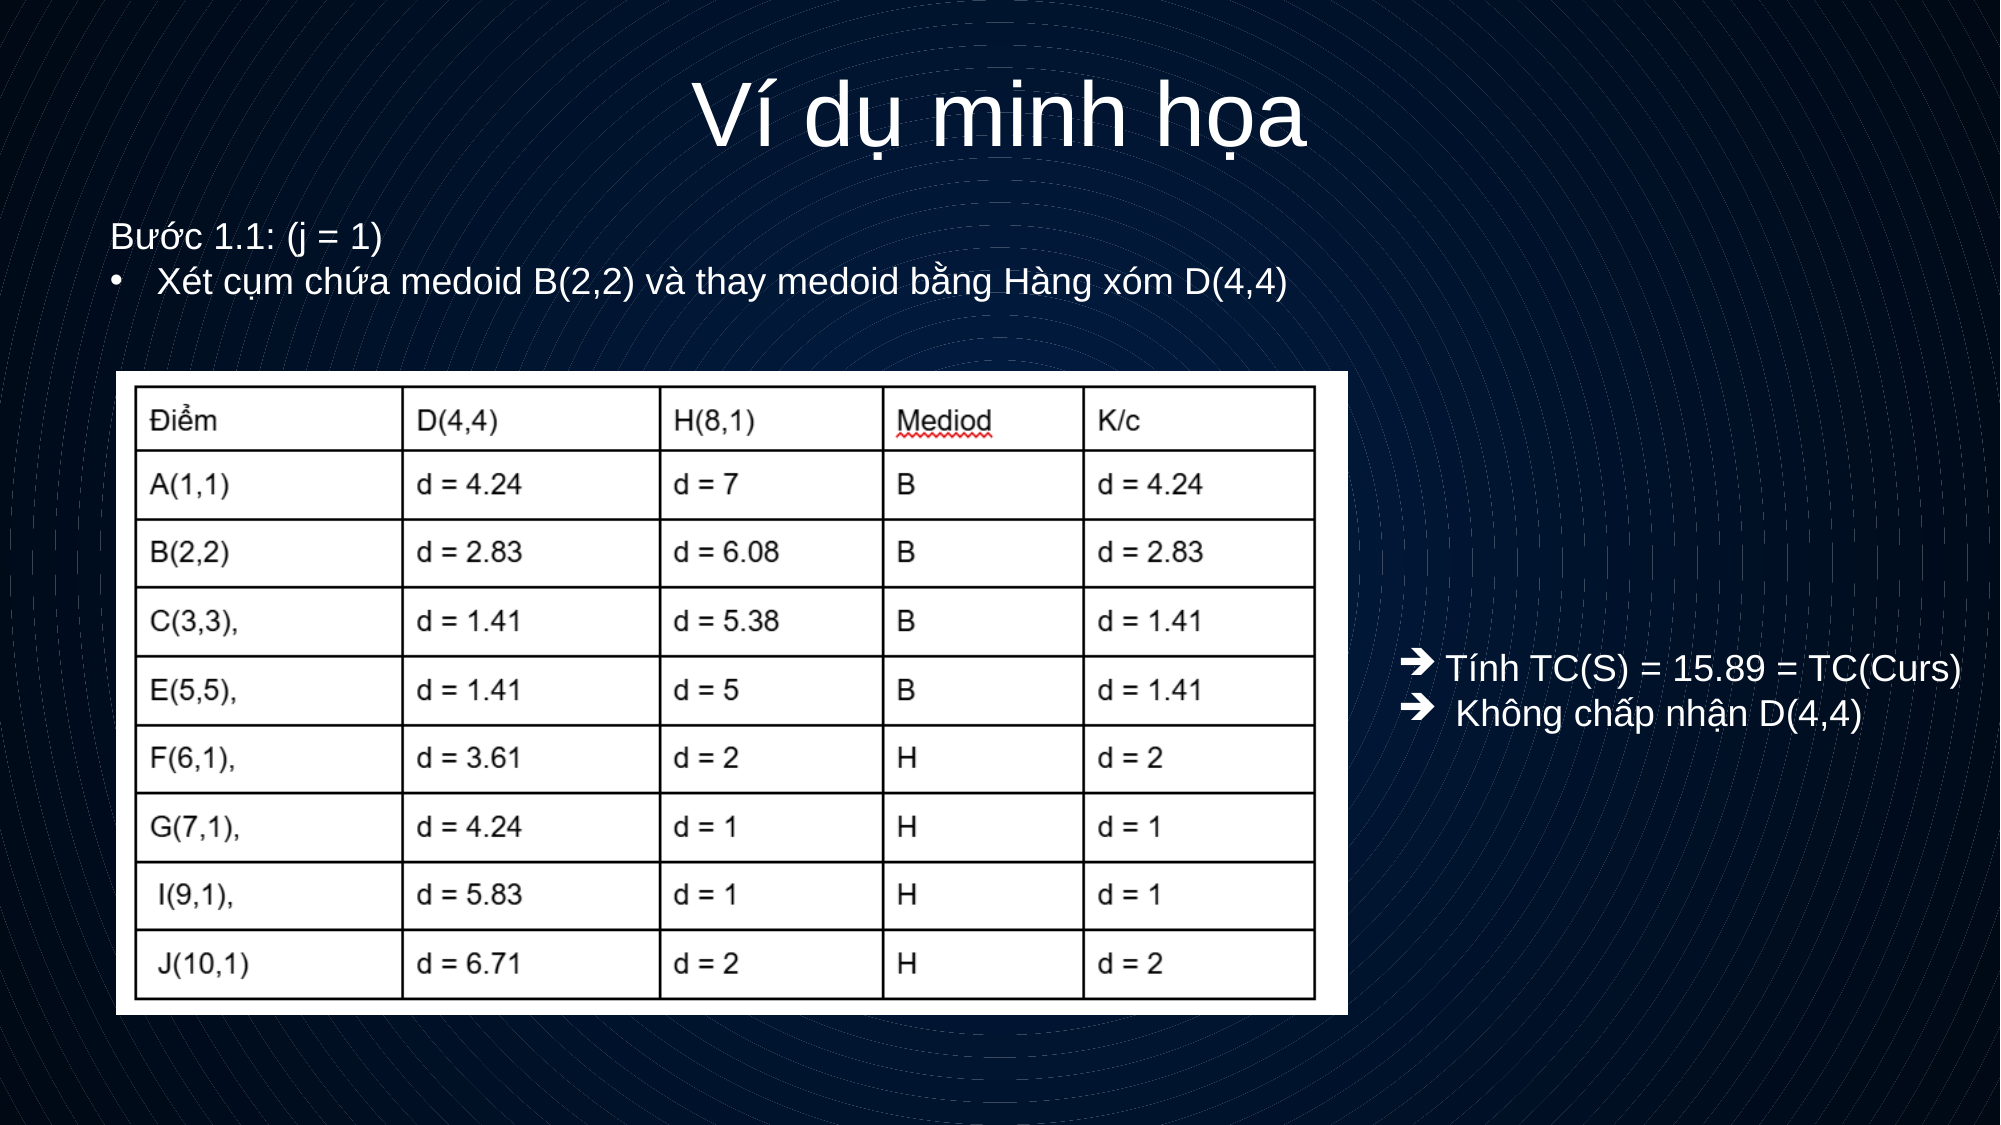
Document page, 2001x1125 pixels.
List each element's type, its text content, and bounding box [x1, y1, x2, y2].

text_box Tính TC(S) = 15.89 = TC(Curs) Không chấp nhận D(4,4) [1383, 636, 1985, 741]
text_box Bước 1.1: (j = 1) Xét cụm chứa medoid B(2,2) và thay medoid bằng Hàng xóm D(4,4) [95, 204, 1844, 310]
picture [116, 371, 1348, 1015]
title Ví dụ minh họa [137, 59, 1863, 205]
